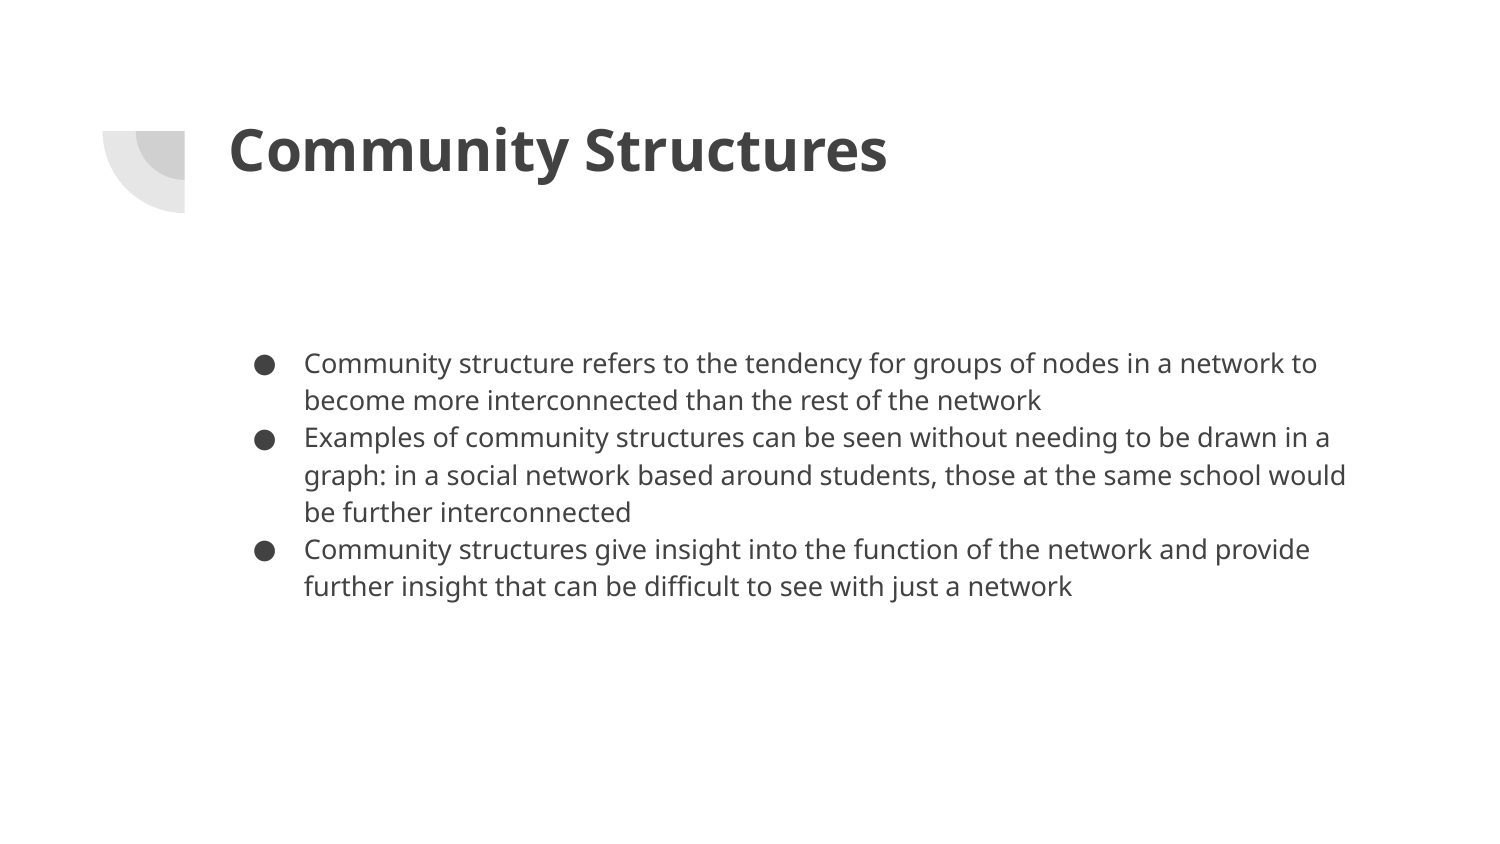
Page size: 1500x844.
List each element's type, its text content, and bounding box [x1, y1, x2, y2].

list Community structure refers to the tendency for groups of nodes in a network to become more interconnected than the rest of the network Examples of community structures can be seen without needing to be drawn in a graph: in a social network based around students, those at the same school would be further interconnected Community structures give insight into the function of the network and provide further insight that can be difficult to see with just a network [213, 326, 1368, 744]
title Community Structures [213, 98, 1368, 263]
